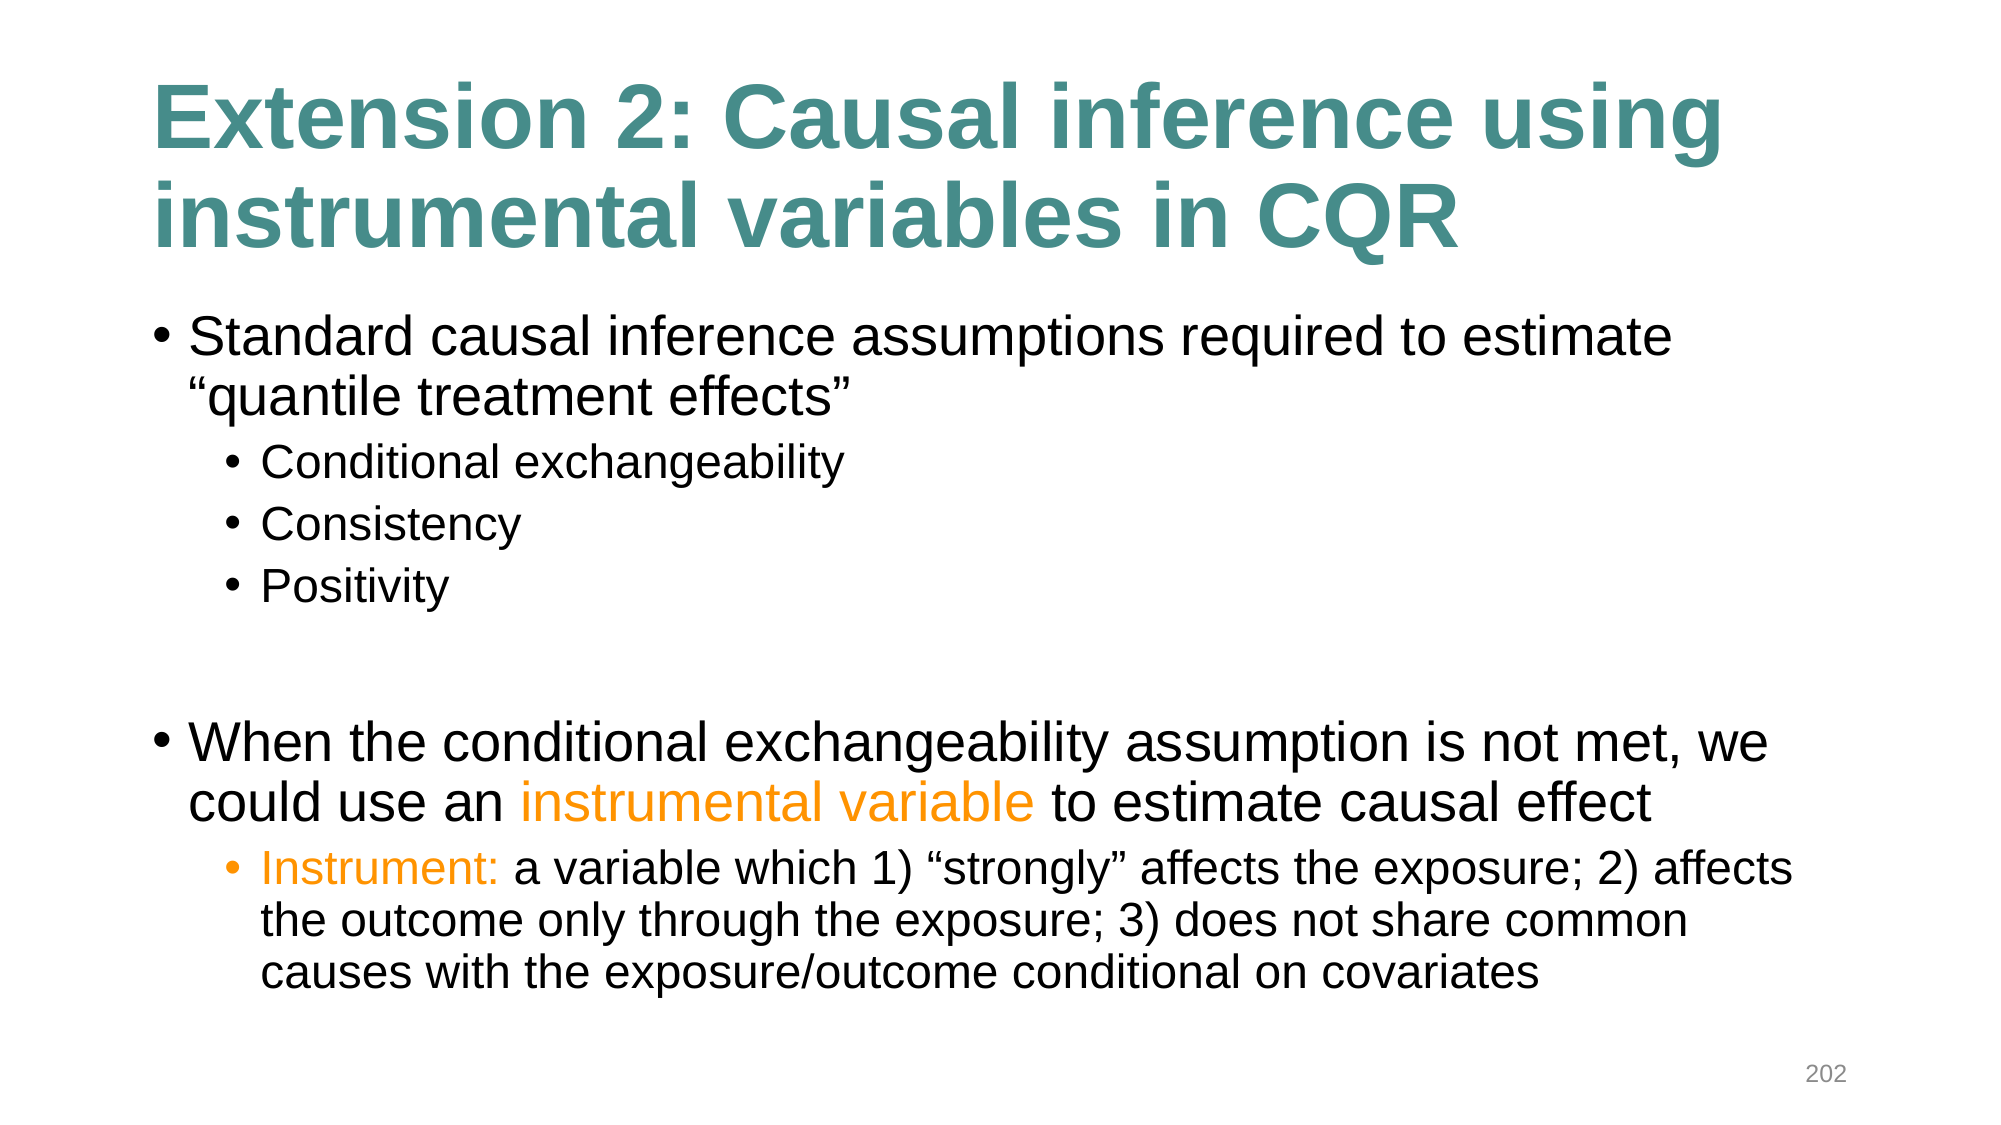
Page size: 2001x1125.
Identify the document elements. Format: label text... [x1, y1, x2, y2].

title Extension 2: Causal inference using instrumental variables in CQR [137, 59, 1863, 278]
slide_number 202 [1412, 1042, 1863, 1103]
list Standard causal inference assumptions required to estimate “quantile treatment effects” Conditional exchangeability Consistency Positivity When the conditional exchangeability assumption is not met, we could use an instrumental variable to estimate causal effect Instrument: a variable which 1) “strongly” affects the exposure; 2) affects the outcome only through the exposure; 3) does not share common causes with the exposure/outcome conditional on covariates [137, 299, 1863, 1014]
